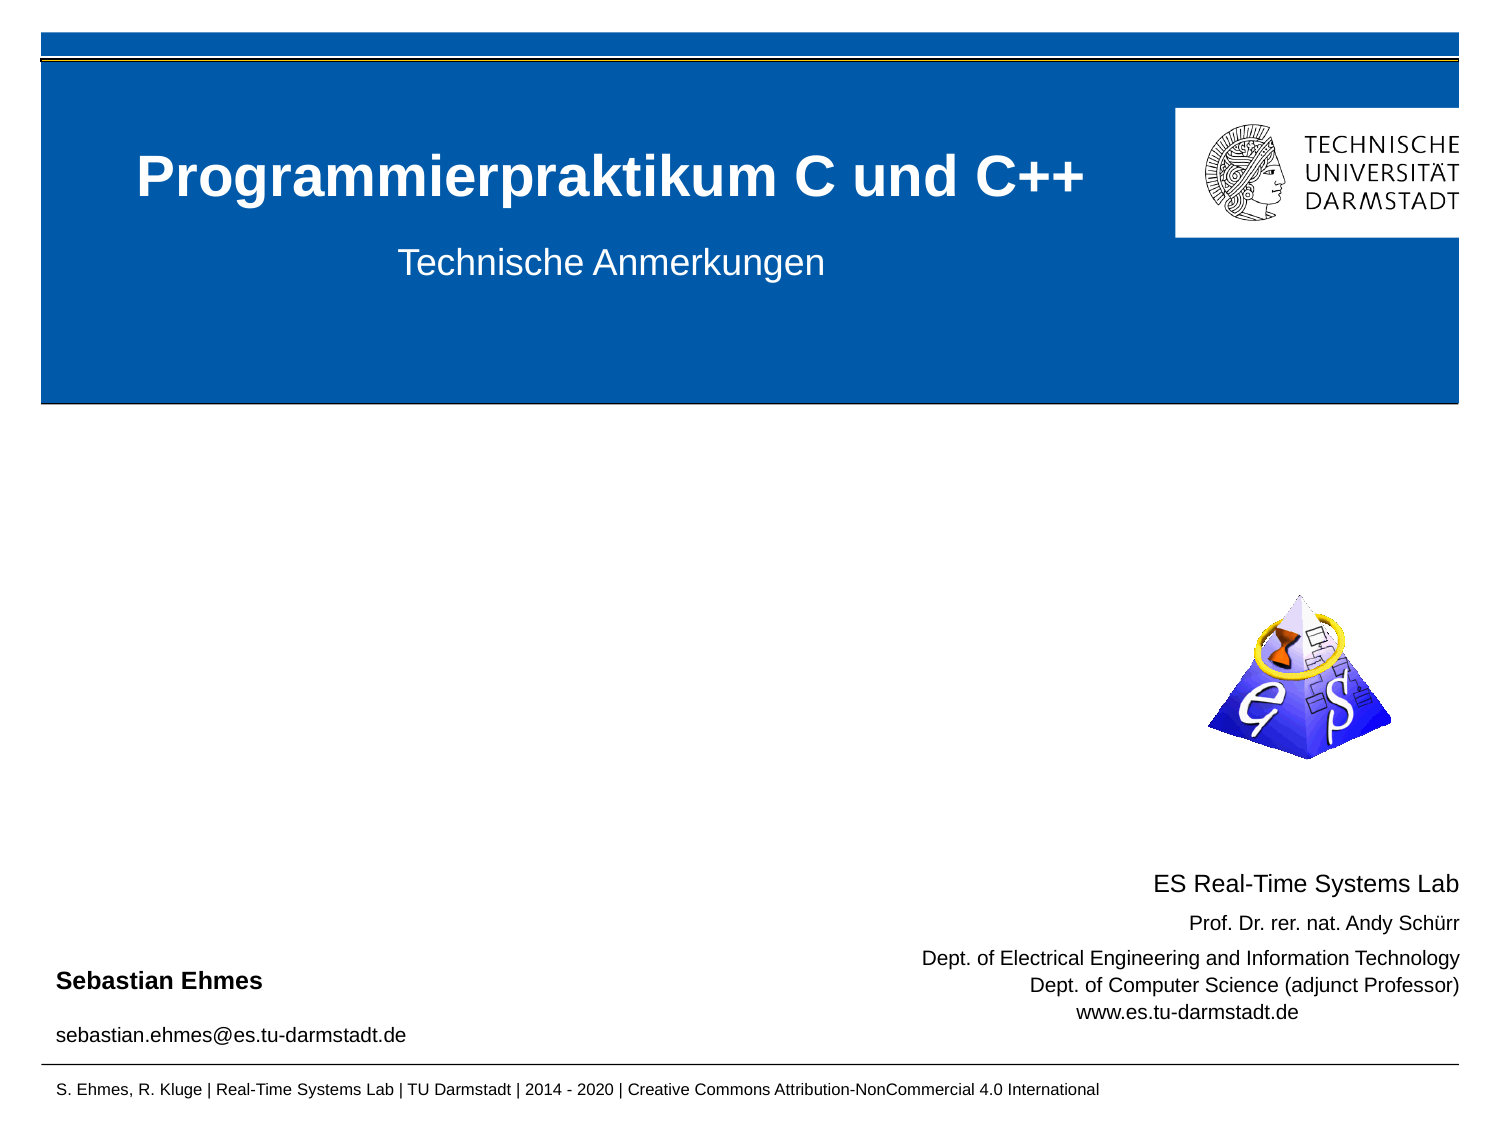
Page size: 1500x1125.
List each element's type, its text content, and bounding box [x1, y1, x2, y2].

picture [1208, 591, 1391, 760]
title Programmierpraktikum C und C++ [58, 61, 1164, 209]
subtitle Technische Anmerkungen [58, 237, 1164, 393]
picture [1176, 107, 1484, 238]
